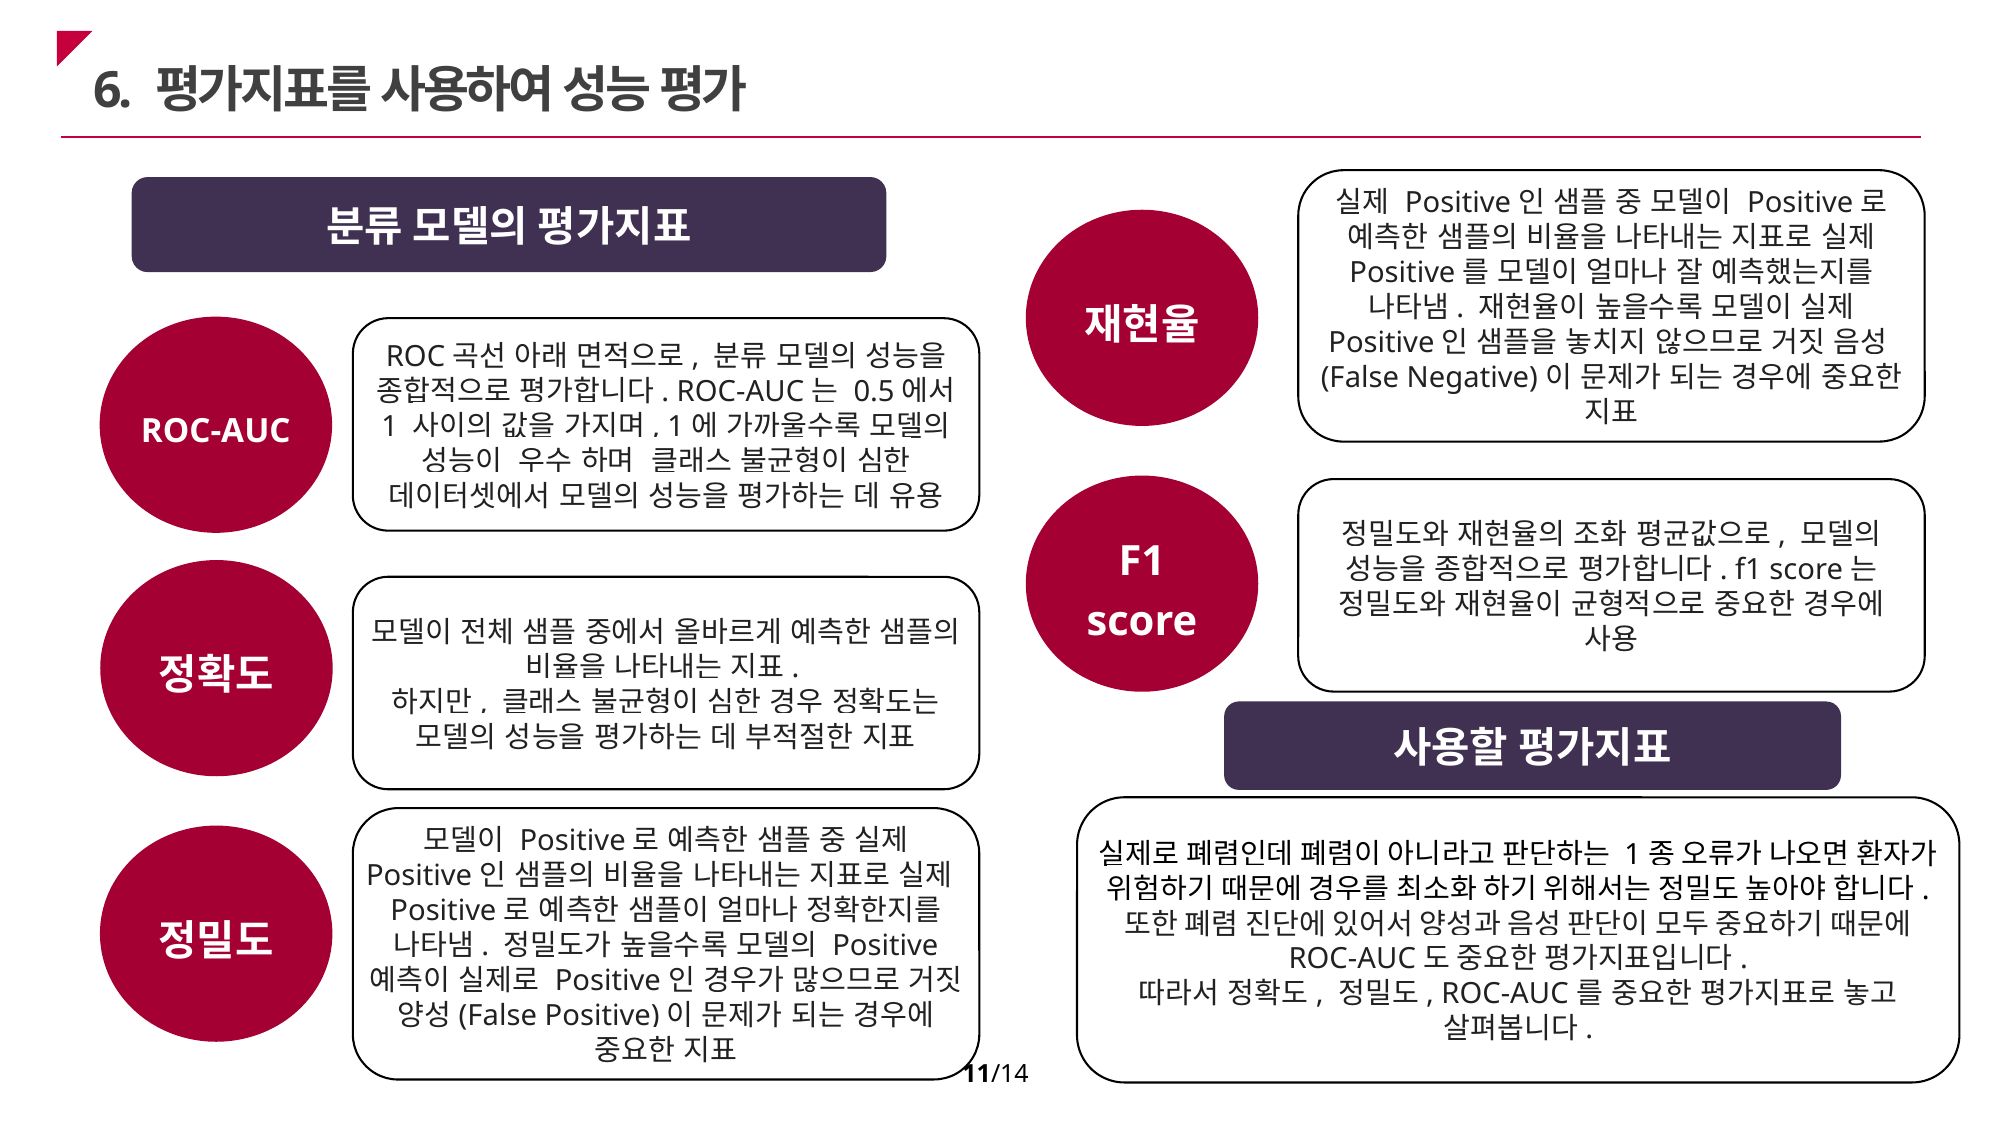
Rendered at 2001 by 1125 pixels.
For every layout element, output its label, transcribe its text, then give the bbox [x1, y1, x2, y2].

text_box F1 score [1025, 475, 1259, 692]
text_box 사용할 평가지표 [1221, 699, 1844, 793]
text_box 정확도 [100, 560, 333, 777]
text_box 정밀도 [99, 825, 333, 1042]
text_box 실제로 폐렴인데 폐렴이 아니라고 판단하는 1종 오류가 나오면 환자가 위험하기 때문에 경우를 최소화 하기 위해서는 정밀도 높아야 합니다. 또한 폐렴 진단에 있어서 양성과 음성 판단이 모두 중요하기 때문에 ROC-AUC도 중요한 평가지표입니다. 따라서 정확도, 정밀도, ROC-AUC를 중요한 평가지표로 놓고 살펴봅니다. [1076, 797, 1960, 1083]
text_box [77, 1, 127, 52]
text_box 모델이 전체 샘플 중에서 올바르게 예측한 샘플의 비율을 나타내는 지표. 하지만, 클래스 불균형이 심한 경우 정확도는 모델의 성능을 평가하는 데 부적절한 지표 [352, 576, 980, 790]
text_box 모델이 Positive로 예측한 샘플 중 실제 Positive인 샘플의 비율을 나타내는 지표로 실제 Positive로 예측한 샘플이 얼마나 정확한지를 나타냄. 정밀도가 높을수록 모델의 Positive 예측이 실제로 Positive인 경우가 많으므로 거짓 양성(False Positive)이 문제가 되는 경우에 중요한 지표 [352, 808, 980, 1080]
text_box 실제 Positive인 샘플 중 모델이 Positive로 예측한 샘플의 비율을 나타내는 지표로 실제 Positive를 모델이 얼마나 잘 예측했는지를 나타냄. 재현율이 높을수록 모델이 실제 Positive인 샘플을 놓치지 않으므로 거짓 음성(False Negative)이 문제가 되는 경우에 중요한 지표 [1298, 170, 1925, 442]
text_box 분류 모델의 평가지표 [129, 174, 889, 275]
text_box [54, 28, 77, 69]
text_box ROC곡선 아래 면적으로, 분류 모델의 성능을 종합적으로 평가합니다. ROC-AUC는 0.5에서 1 사이의 값을 가지며, 1에 가까울수록 모델의 성능이 우수 하며 클래스 불균형이 심한 데이터셋에서 모델의 성능을 평가하는 데 유용 [352, 318, 980, 531]
text_box 6. 평가지표를 사용하여 성능 평가 [78, 49, 1729, 125]
text_box 재현율 [1025, 209, 1259, 426]
text_box ROC-AUC [99, 316, 333, 533]
text_box 정밀도와 재현율의 조화 평균값으로, 모델의 성능을 종합적으로 평가합니다. f1 score는 정밀도와 재현율이 균형적으로 중요한 경우에 사용 [1298, 479, 1925, 692]
